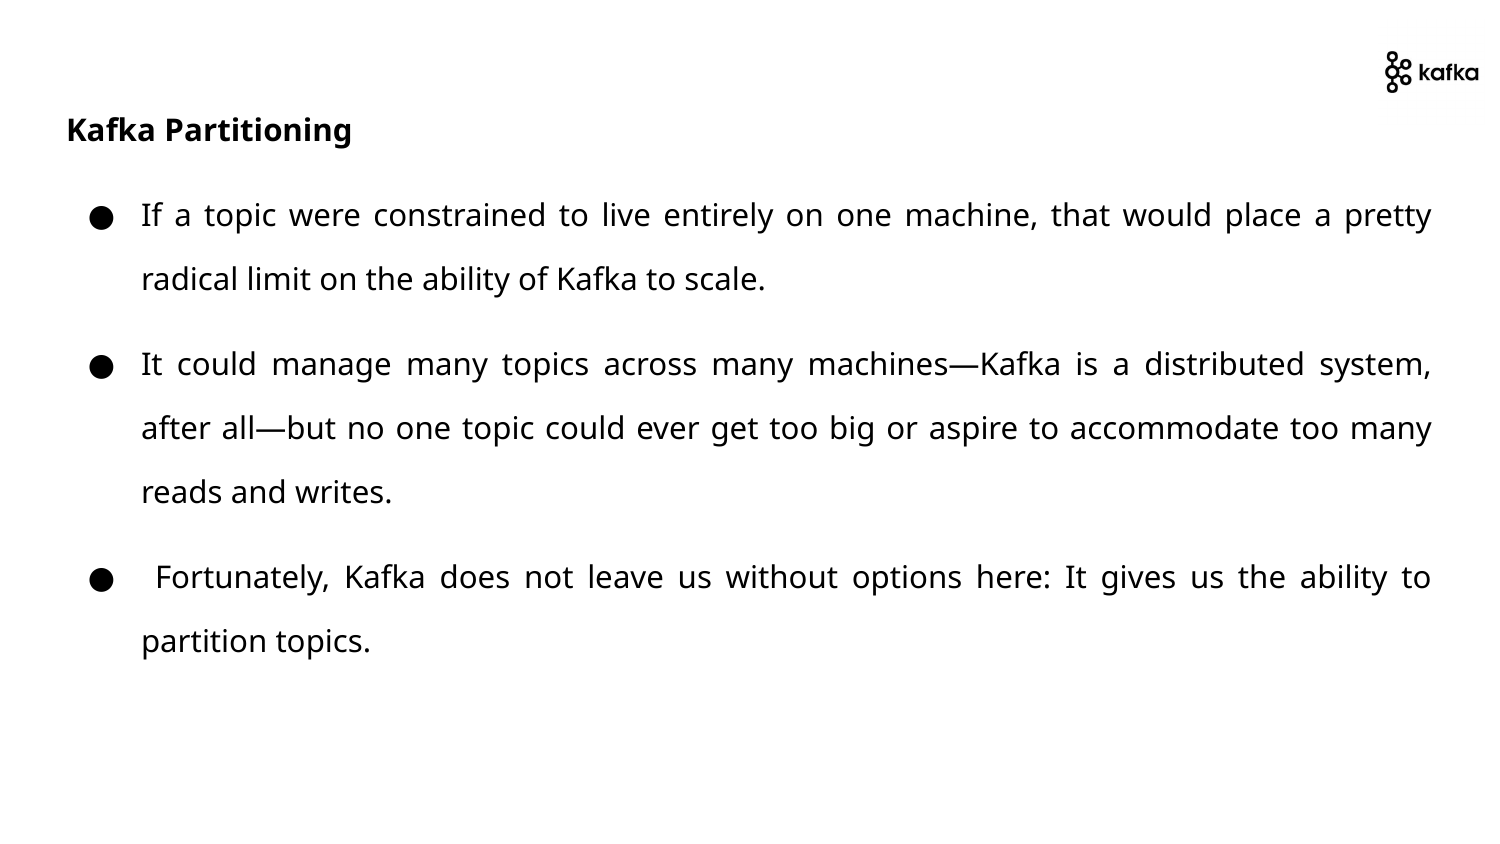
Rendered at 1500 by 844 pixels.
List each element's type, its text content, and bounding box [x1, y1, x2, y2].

list Kafka Partitioning If a topic were constrained to live entirely on one machine, that would place a pretty radical limit on the ability of Kafka to scale. It could manage many topics across many machines—Kafka is a distributed system, after all—but no one topic could ever get too big or aspire to accommodate too many reads and writes. Fortunately, Kafka does not leave us without options here: It gives us the ability to partition topics. [51, 71, 1449, 783]
picture [1378, 19, 1485, 126]
